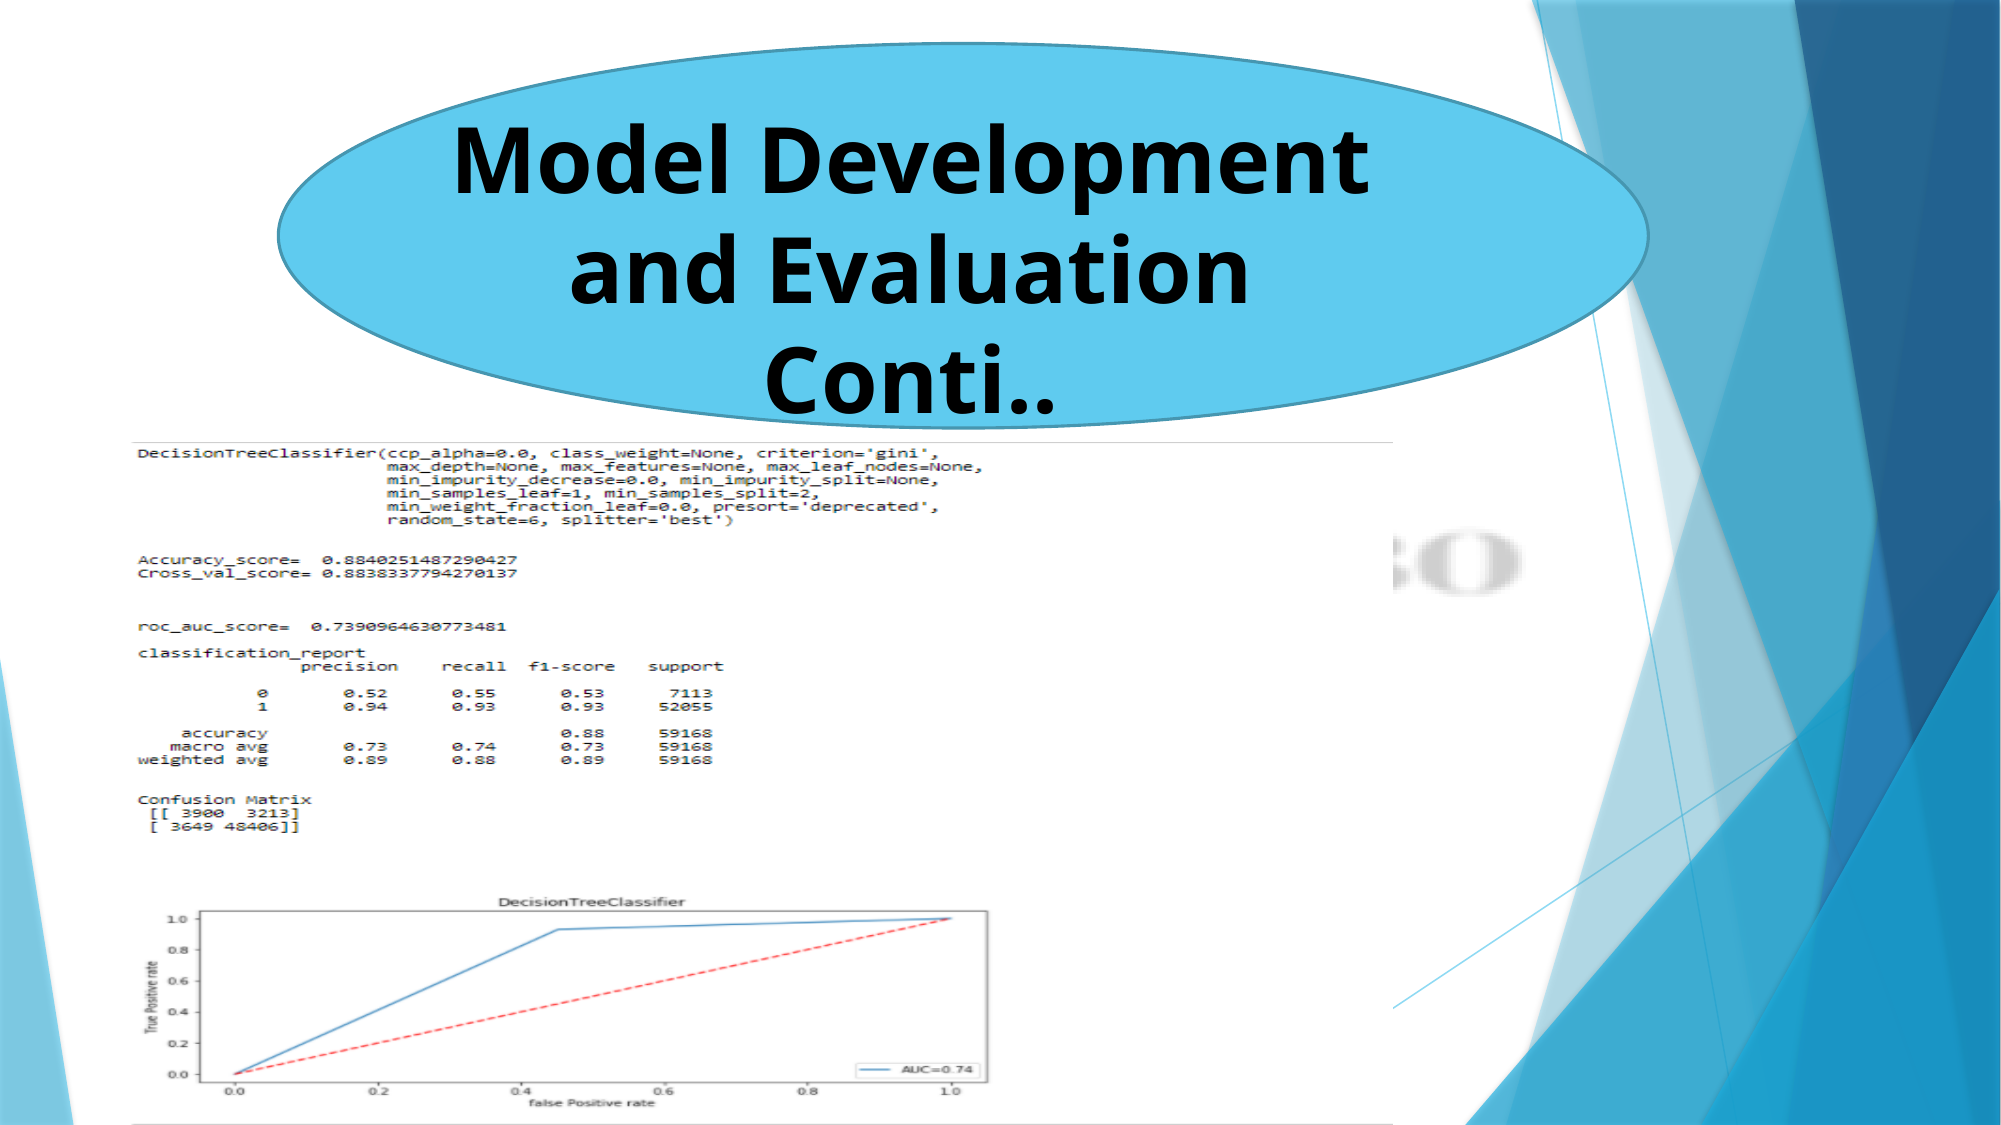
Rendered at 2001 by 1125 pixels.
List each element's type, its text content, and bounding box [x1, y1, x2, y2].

text_box [276, 113, 429, 358]
text_box Model Development and Evaluation Conti.. [429, 94, 1393, 440]
text_box [494, 41, 1650, 388]
picture [112, 442, 1393, 1125]
